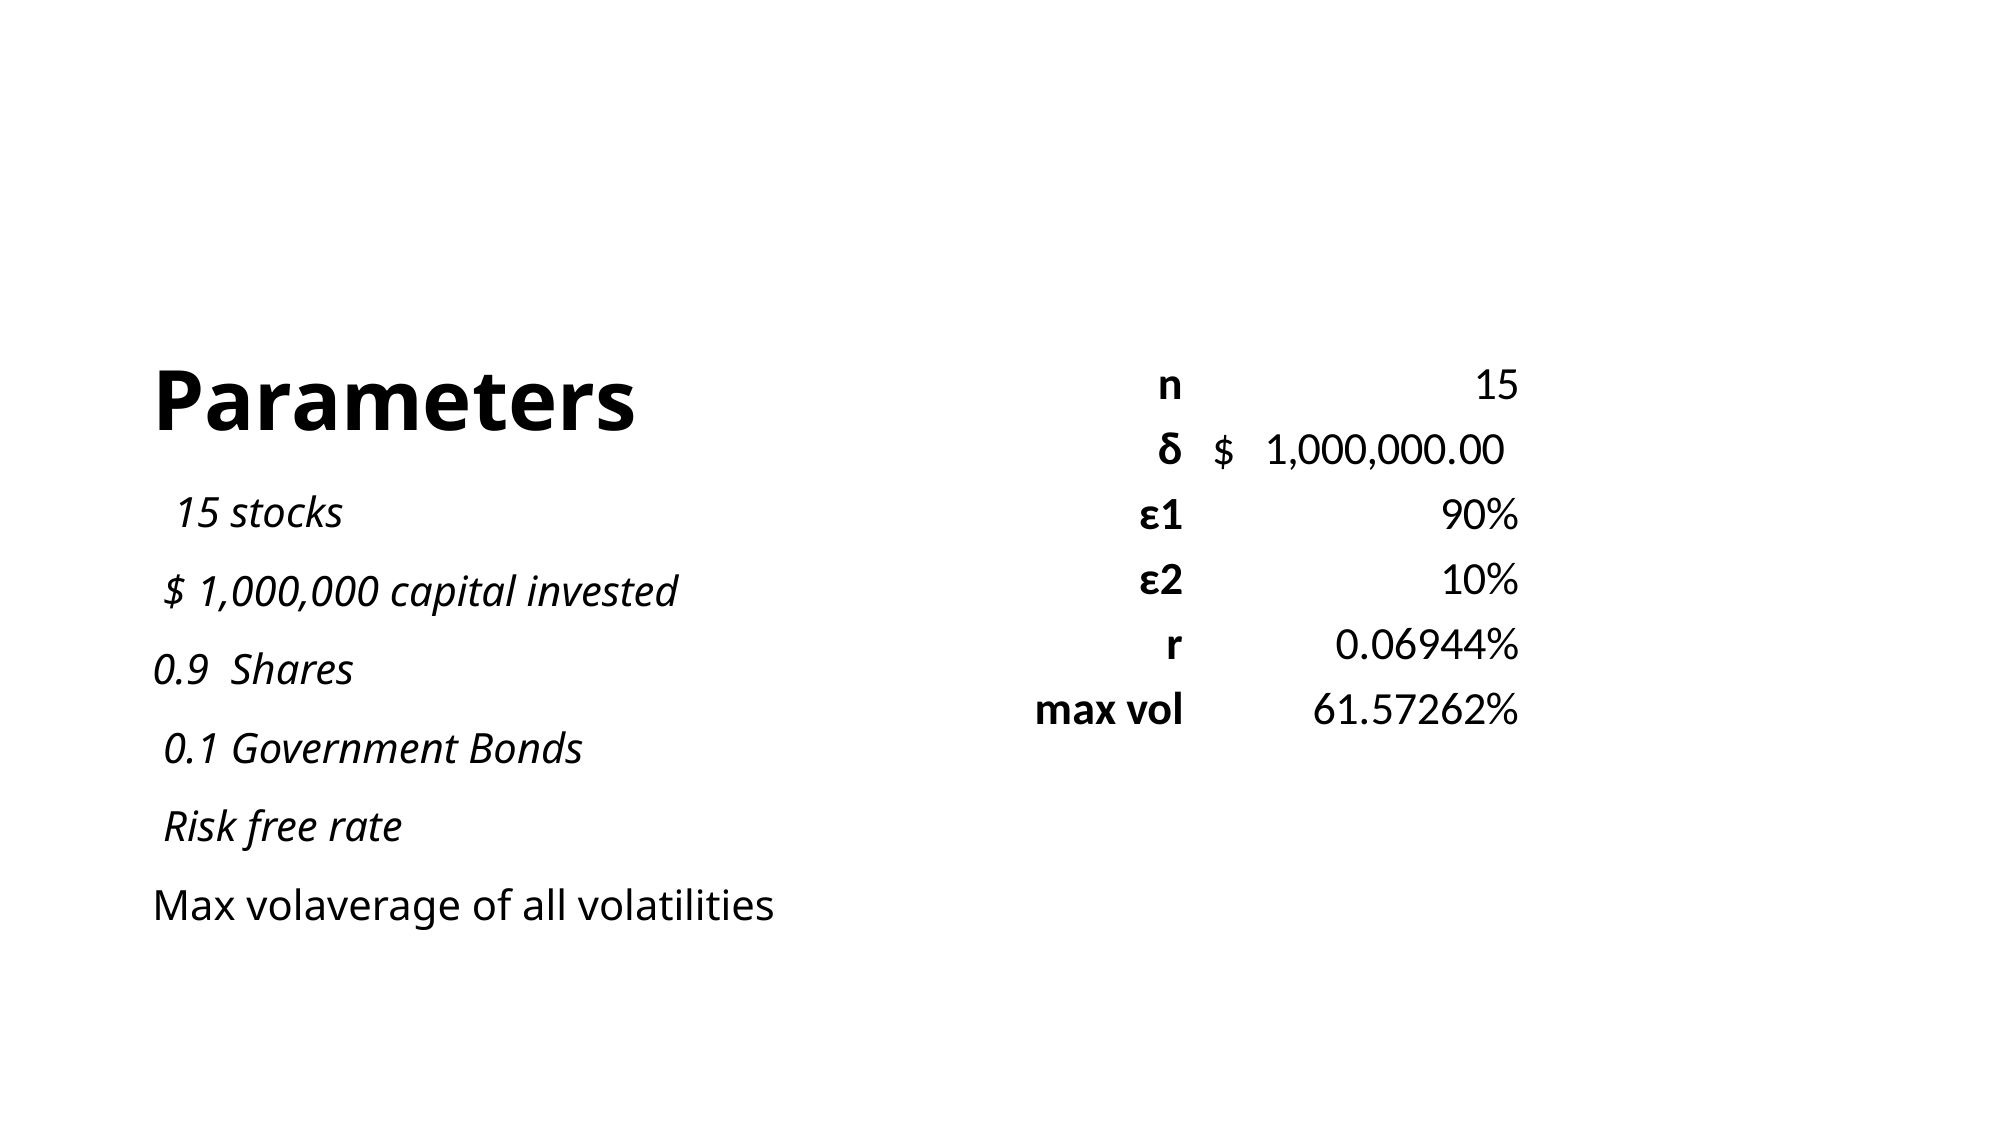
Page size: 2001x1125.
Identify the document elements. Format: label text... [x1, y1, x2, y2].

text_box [852, 358, 1529, 751]
title Parameters [137, 91, 1121, 457]
